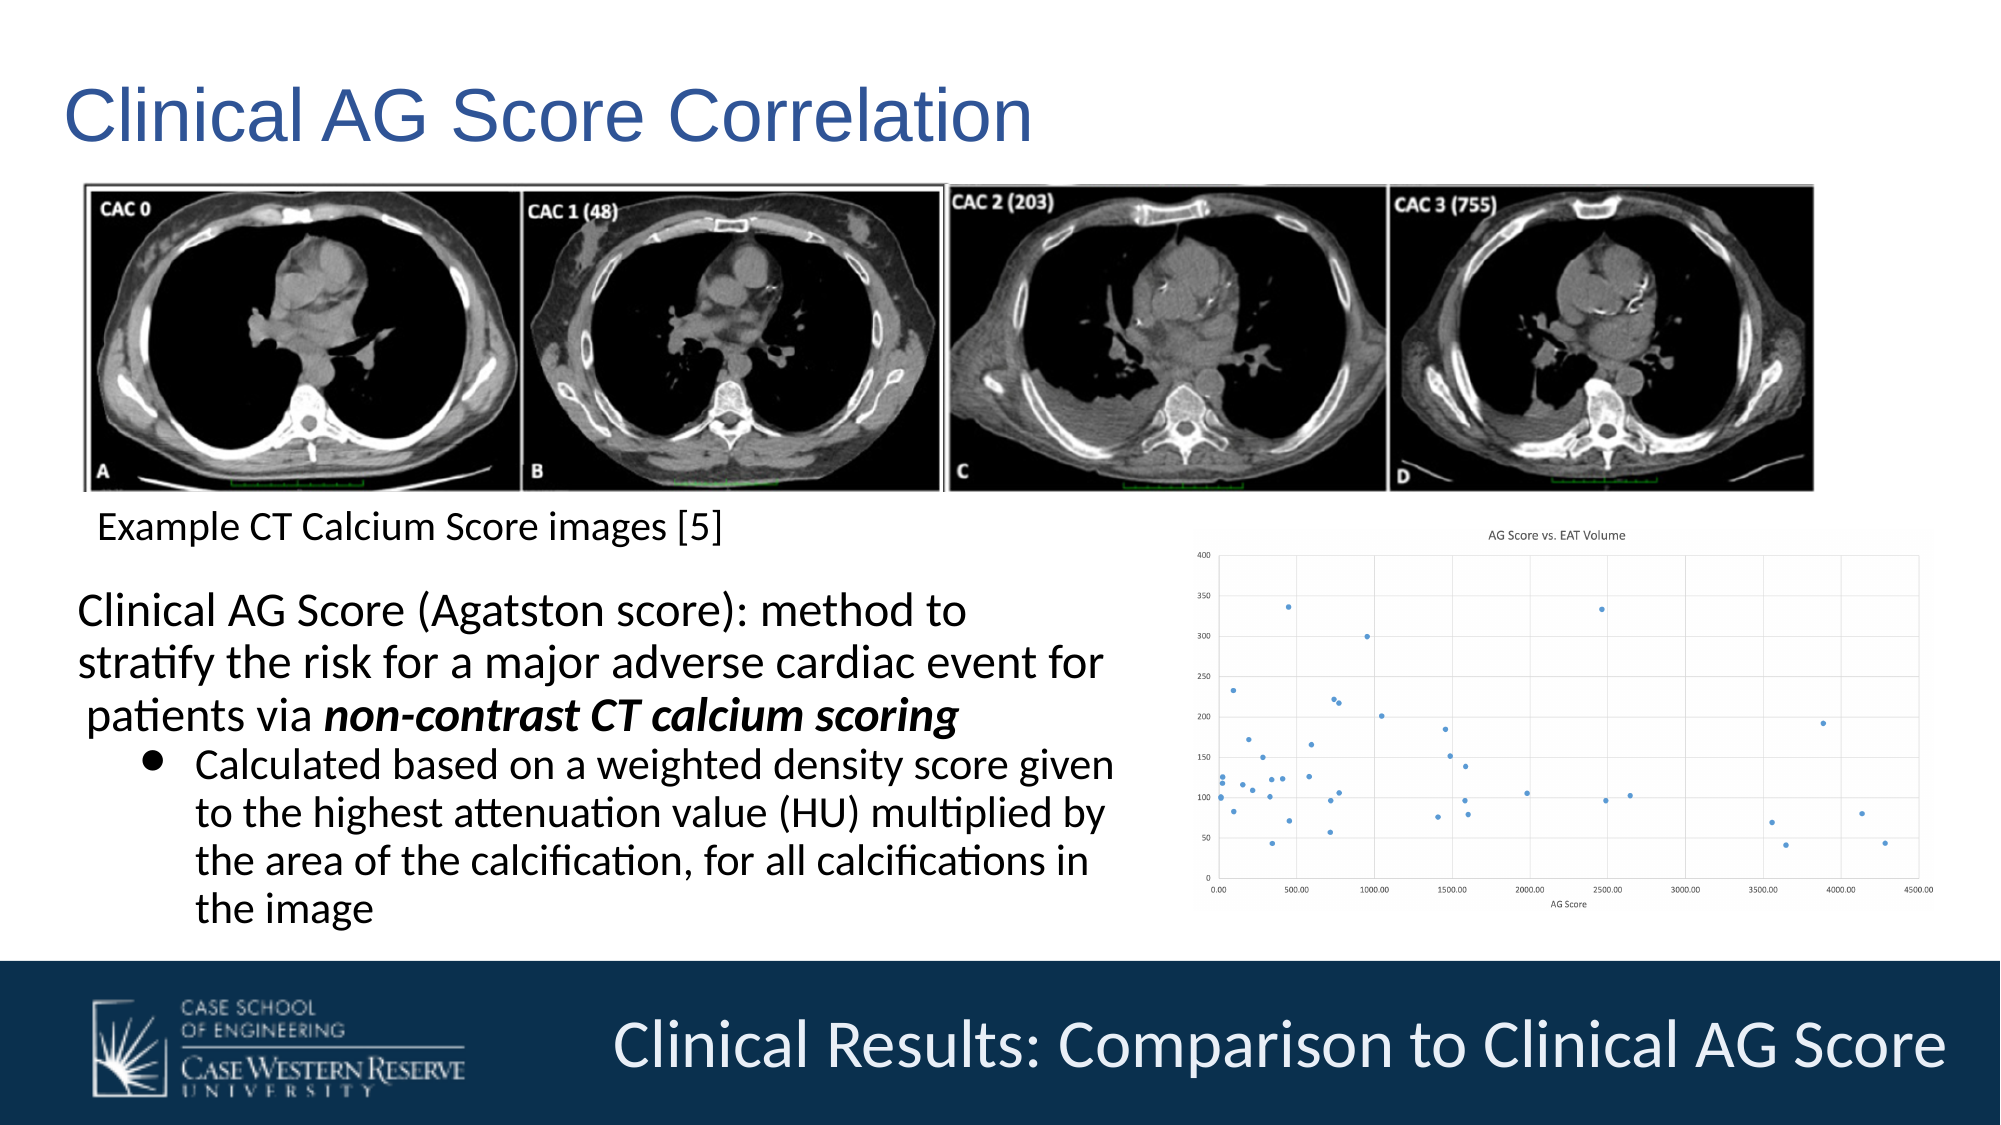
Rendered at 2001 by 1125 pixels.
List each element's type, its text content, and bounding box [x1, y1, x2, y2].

picture [1193, 528, 1934, 911]
text_box Clinical AG Score (Agatston score): method to stratify the risk for a major adverse cardiac event for patients via non-contrast CT calcium scoring Calculated based on a weighted density score given to the highest attenuation value (HU) multiplied by the area of the calcification, for all calcifications in the image [34, 577, 1172, 942]
title Clinical Results: Comparison to Clinical AG Score [598, 961, 1999, 1125]
picture [78, 178, 1816, 492]
title Clinical AG Score Correlation [48, 37, 1952, 196]
text_box Example CT Calcium Score images [5] [82, 503, 1124, 557]
picture [78, 976, 1231, 1102]
